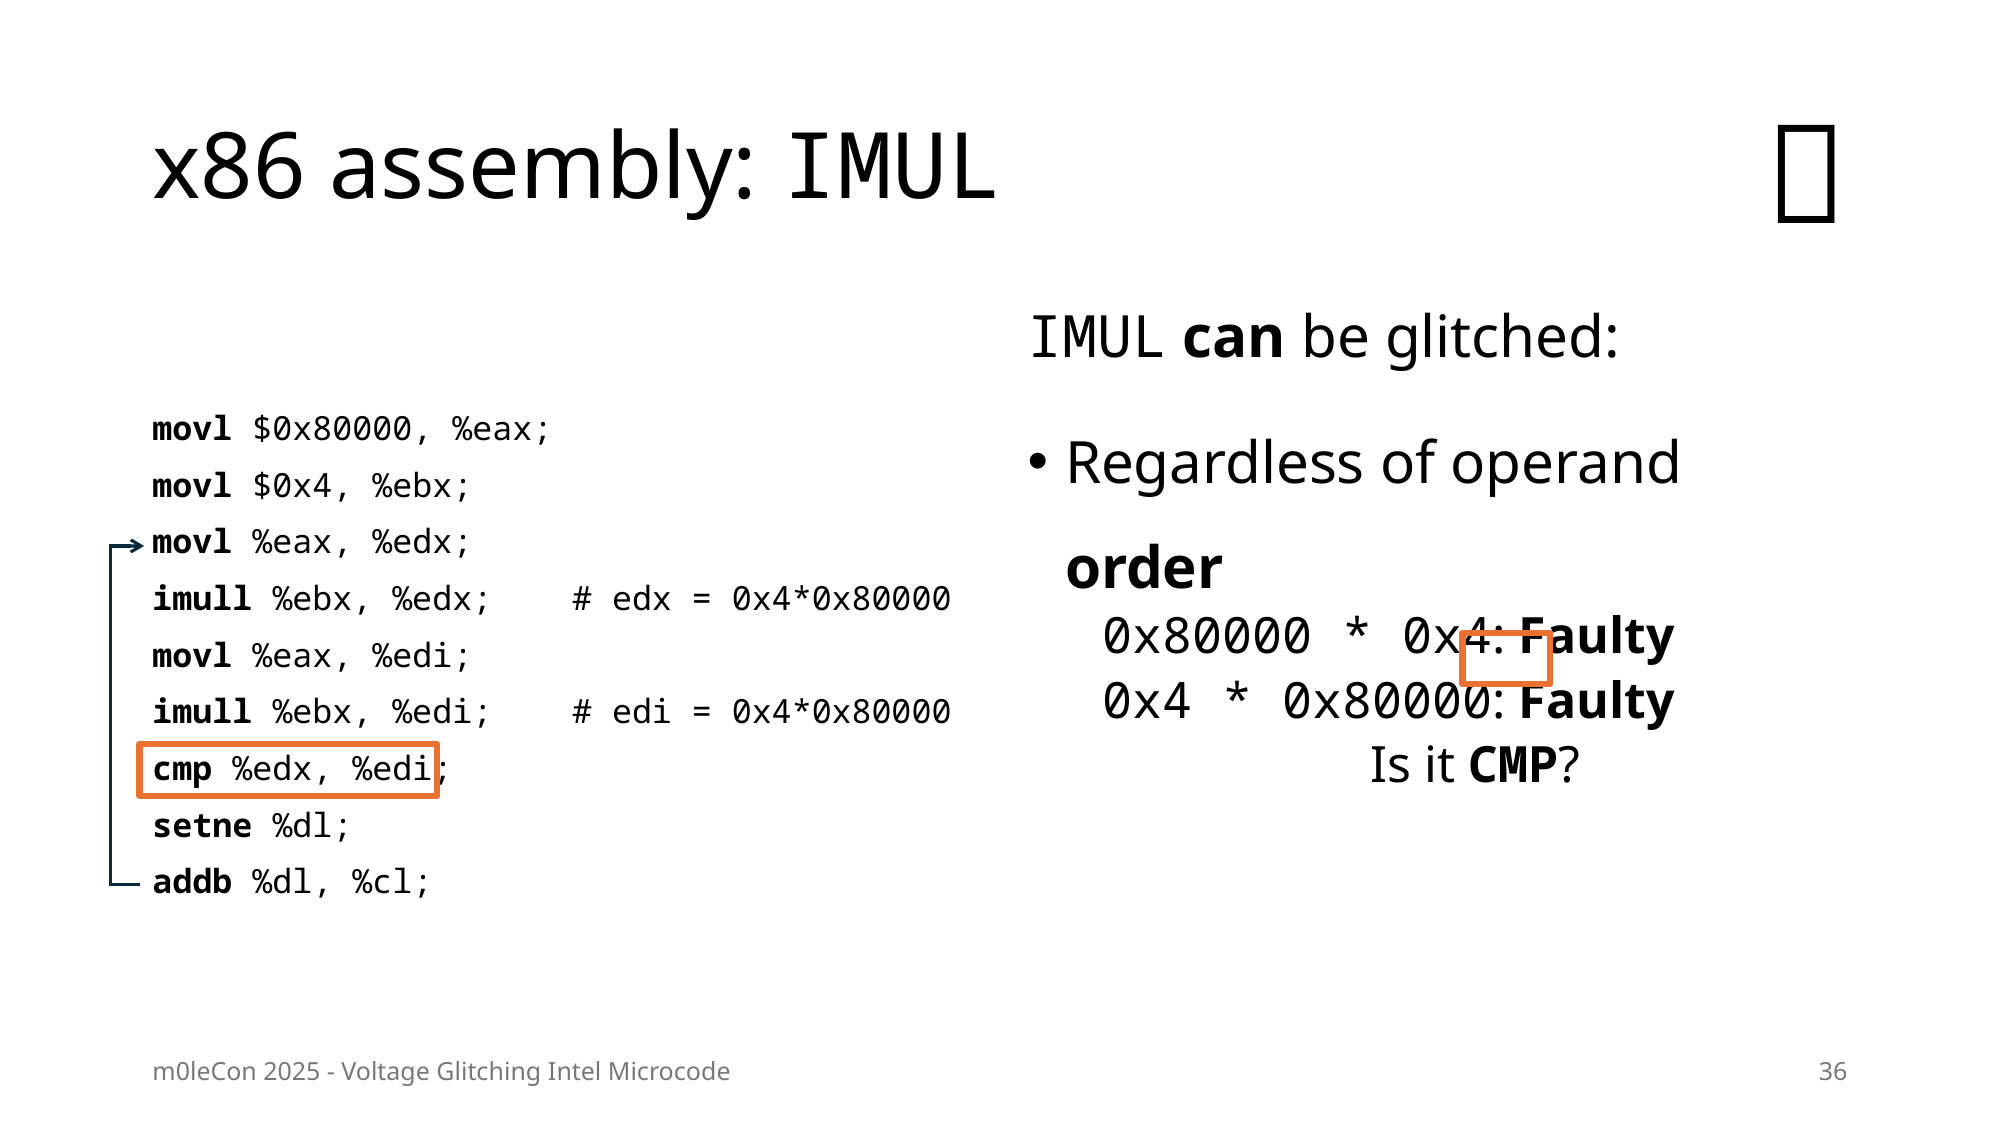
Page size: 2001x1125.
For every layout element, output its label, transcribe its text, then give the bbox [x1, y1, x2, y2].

list movl $0x80000, %eax; movl $0x4, %ebx; movl %eax, %edx; imull %ebx, %edx; # edx = 0x4*0x80000 movl %eax, %edi; imull %ebx, %edi; # edi = 0x4*0x80000 cmp %edx, %edi; setne %dl; addb %dl, %cl; [137, 299, 988, 1014]
text_box [139, 744, 438, 796]
footer m0leCon 2025 - Voltage Glitching Intel Microcode [137, 1042, 1338, 1103]
list IMUL can be glitched: Regardless of operand order 0x80000 * 0x4: Faulty 0x4 * 0x80000: Faulty Is it CMP? [1012, 299, 1863, 1014]
title x86 assembly: IMUL [137, 59, 1863, 278]
text_box [109, 538, 145, 886]
slide_number 36 [1412, 1042, 1863, 1103]
text_box [1462, 632, 1550, 685]
text_box ❔ [1632, 78, 1863, 259]
